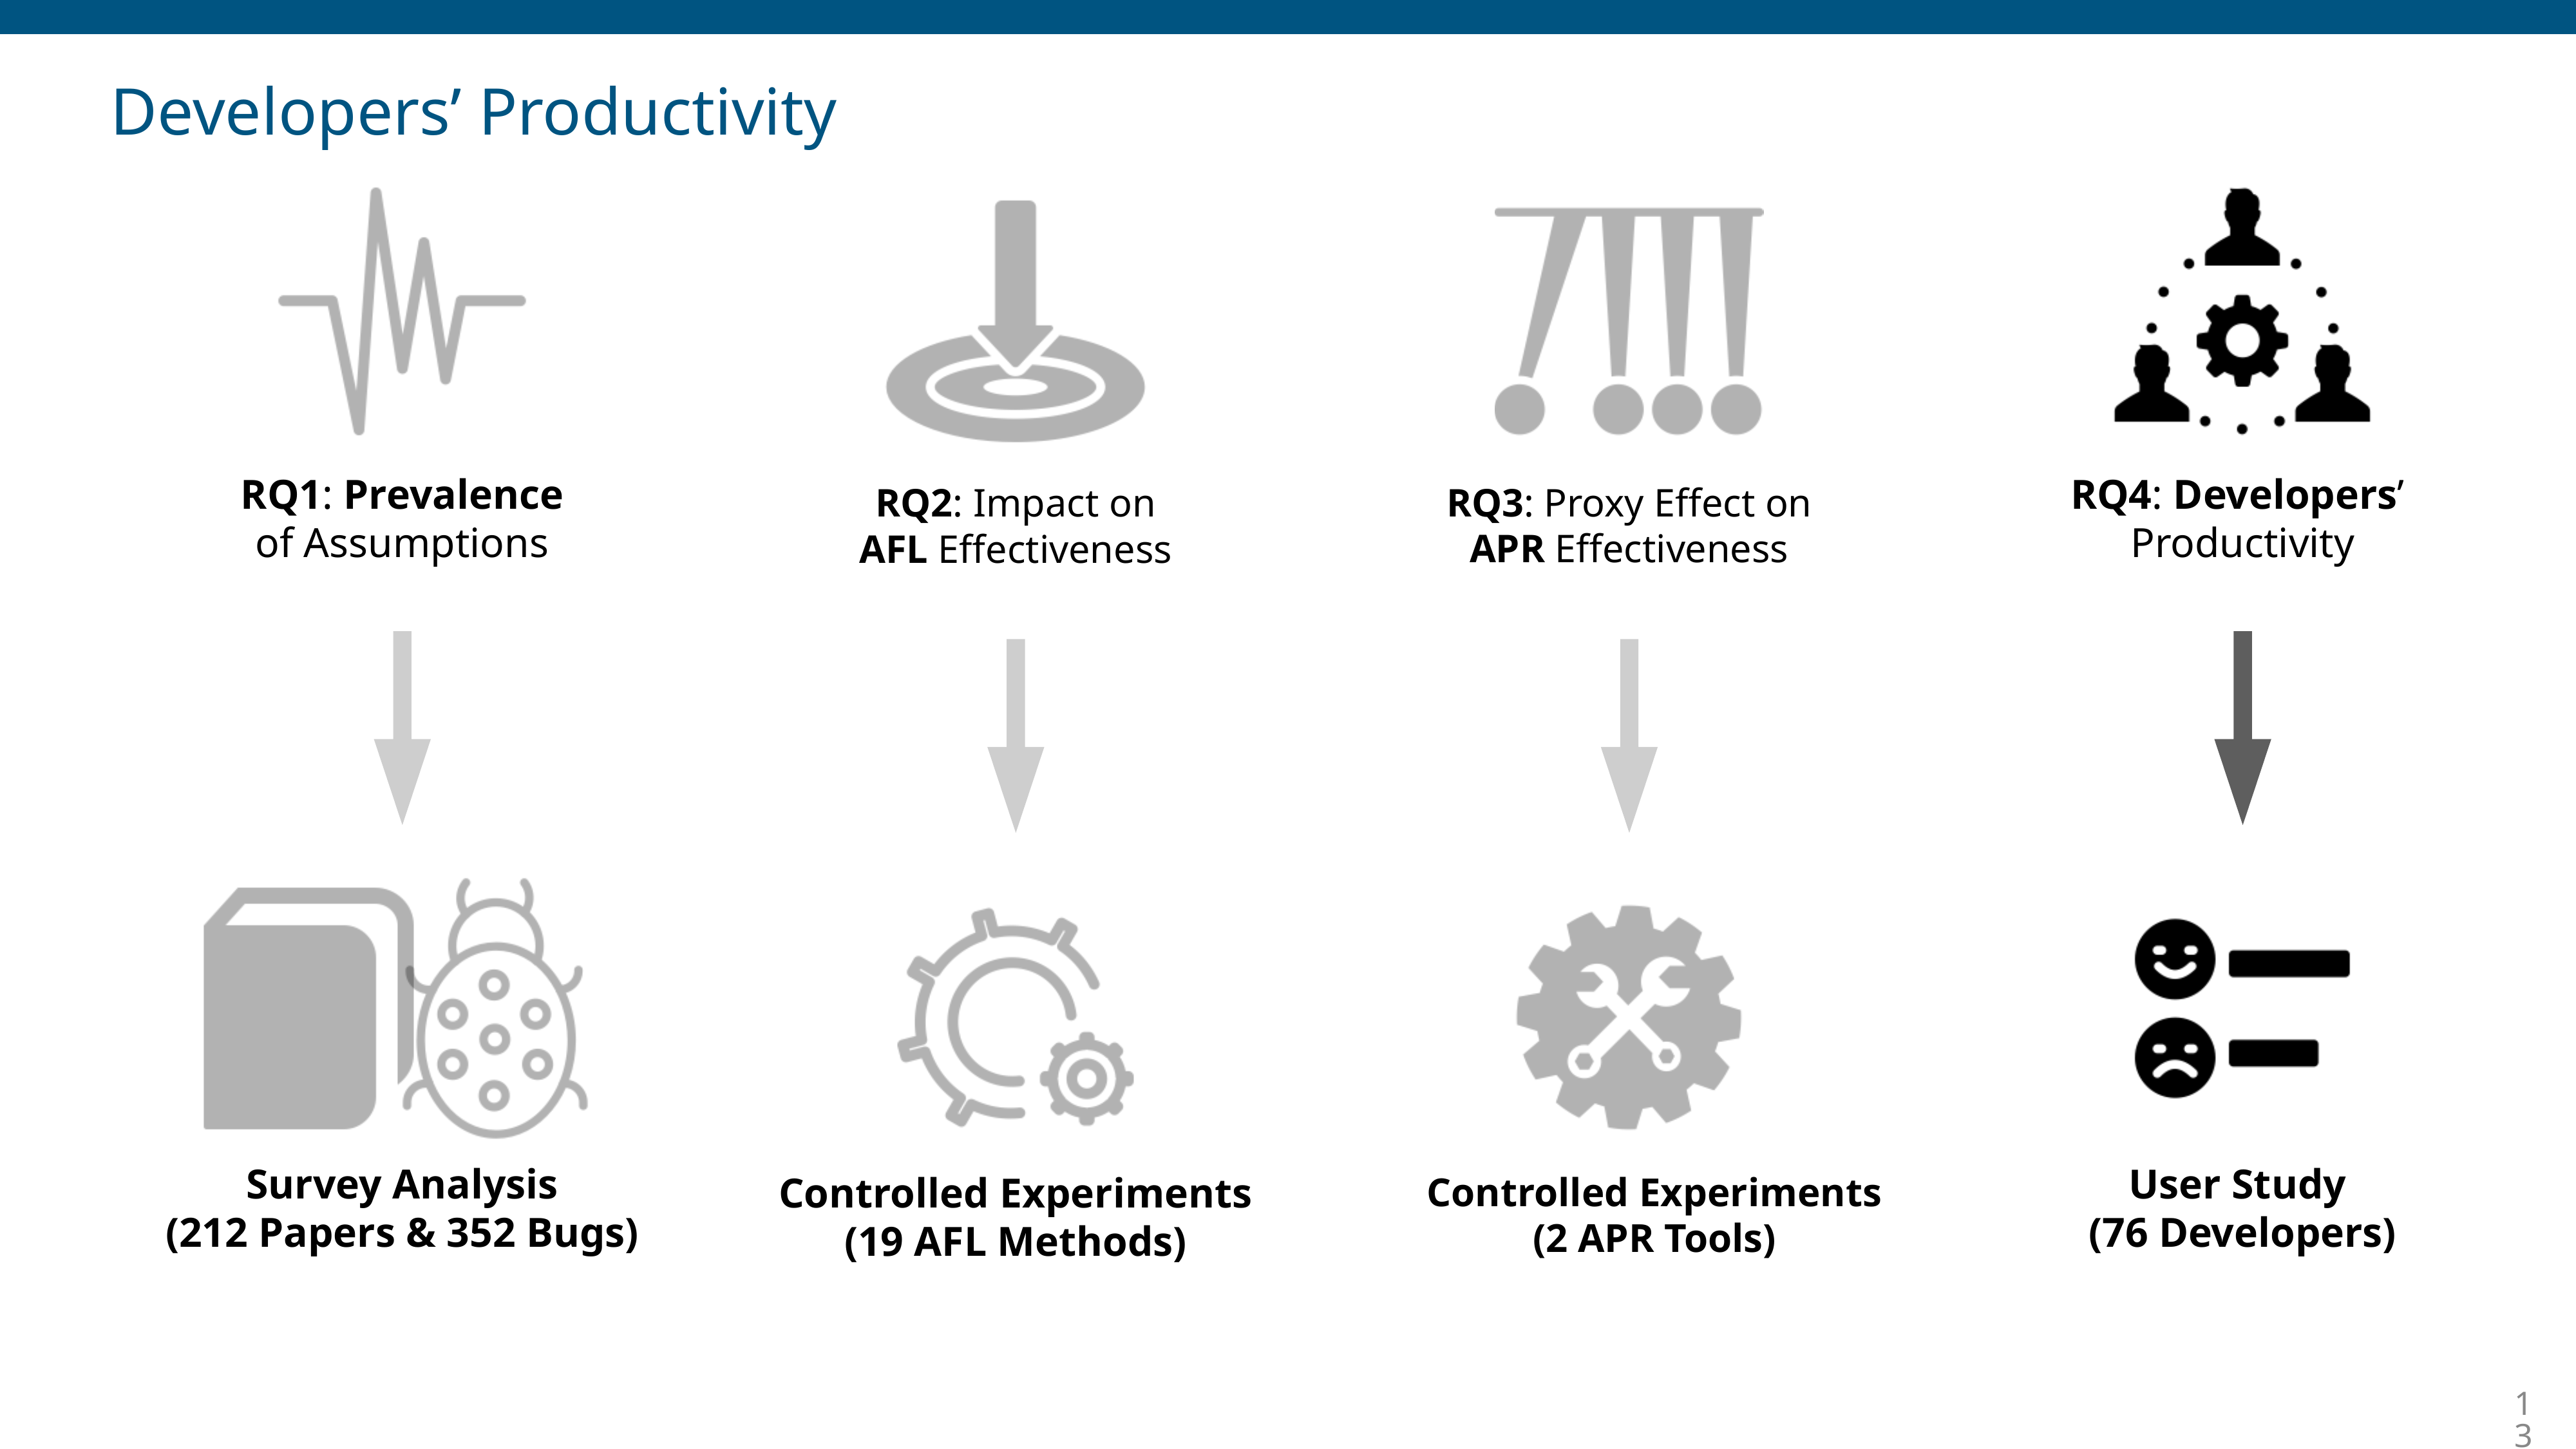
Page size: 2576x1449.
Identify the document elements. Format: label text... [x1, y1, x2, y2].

title Developers’ Productivity [100, 48, 2188, 169]
text_box [1600, 639, 1658, 833]
text_box [987, 639, 1045, 833]
picture [2108, 874, 2378, 1144]
text_box Survey Analysis (212 Papers & 352 Bugs) [156, 1151, 649, 1272]
picture [2108, 177, 2378, 446]
picture [268, 177, 537, 446]
text_box [2214, 631, 2271, 826]
picture [175, 874, 630, 1144]
text_box RQ2: Impact on AFL Effectiveness [848, 471, 1183, 592]
text_box User Study (76 Developers) [2052, 1151, 2433, 1272]
text_box RQ4: Developers’ Productivity [2052, 462, 2433, 582]
text_box RQ3: Proxy Effect on APR Effectiveness [1439, 471, 1819, 592]
text_box [374, 631, 431, 826]
slide_number 13 [2505, 1376, 2560, 1434]
picture [1495, 883, 1764, 1152]
picture [1495, 187, 1764, 456]
picture [881, 187, 1150, 456]
picture [881, 883, 1150, 1152]
text_box RQ1: Prevalence of Assumptions [213, 462, 592, 582]
text_box Controlled Experiments (2 APR Tools) [1416, 1160, 1893, 1280]
text_box Controlled Experiments (19 AFL Methods) [758, 1160, 1274, 1280]
